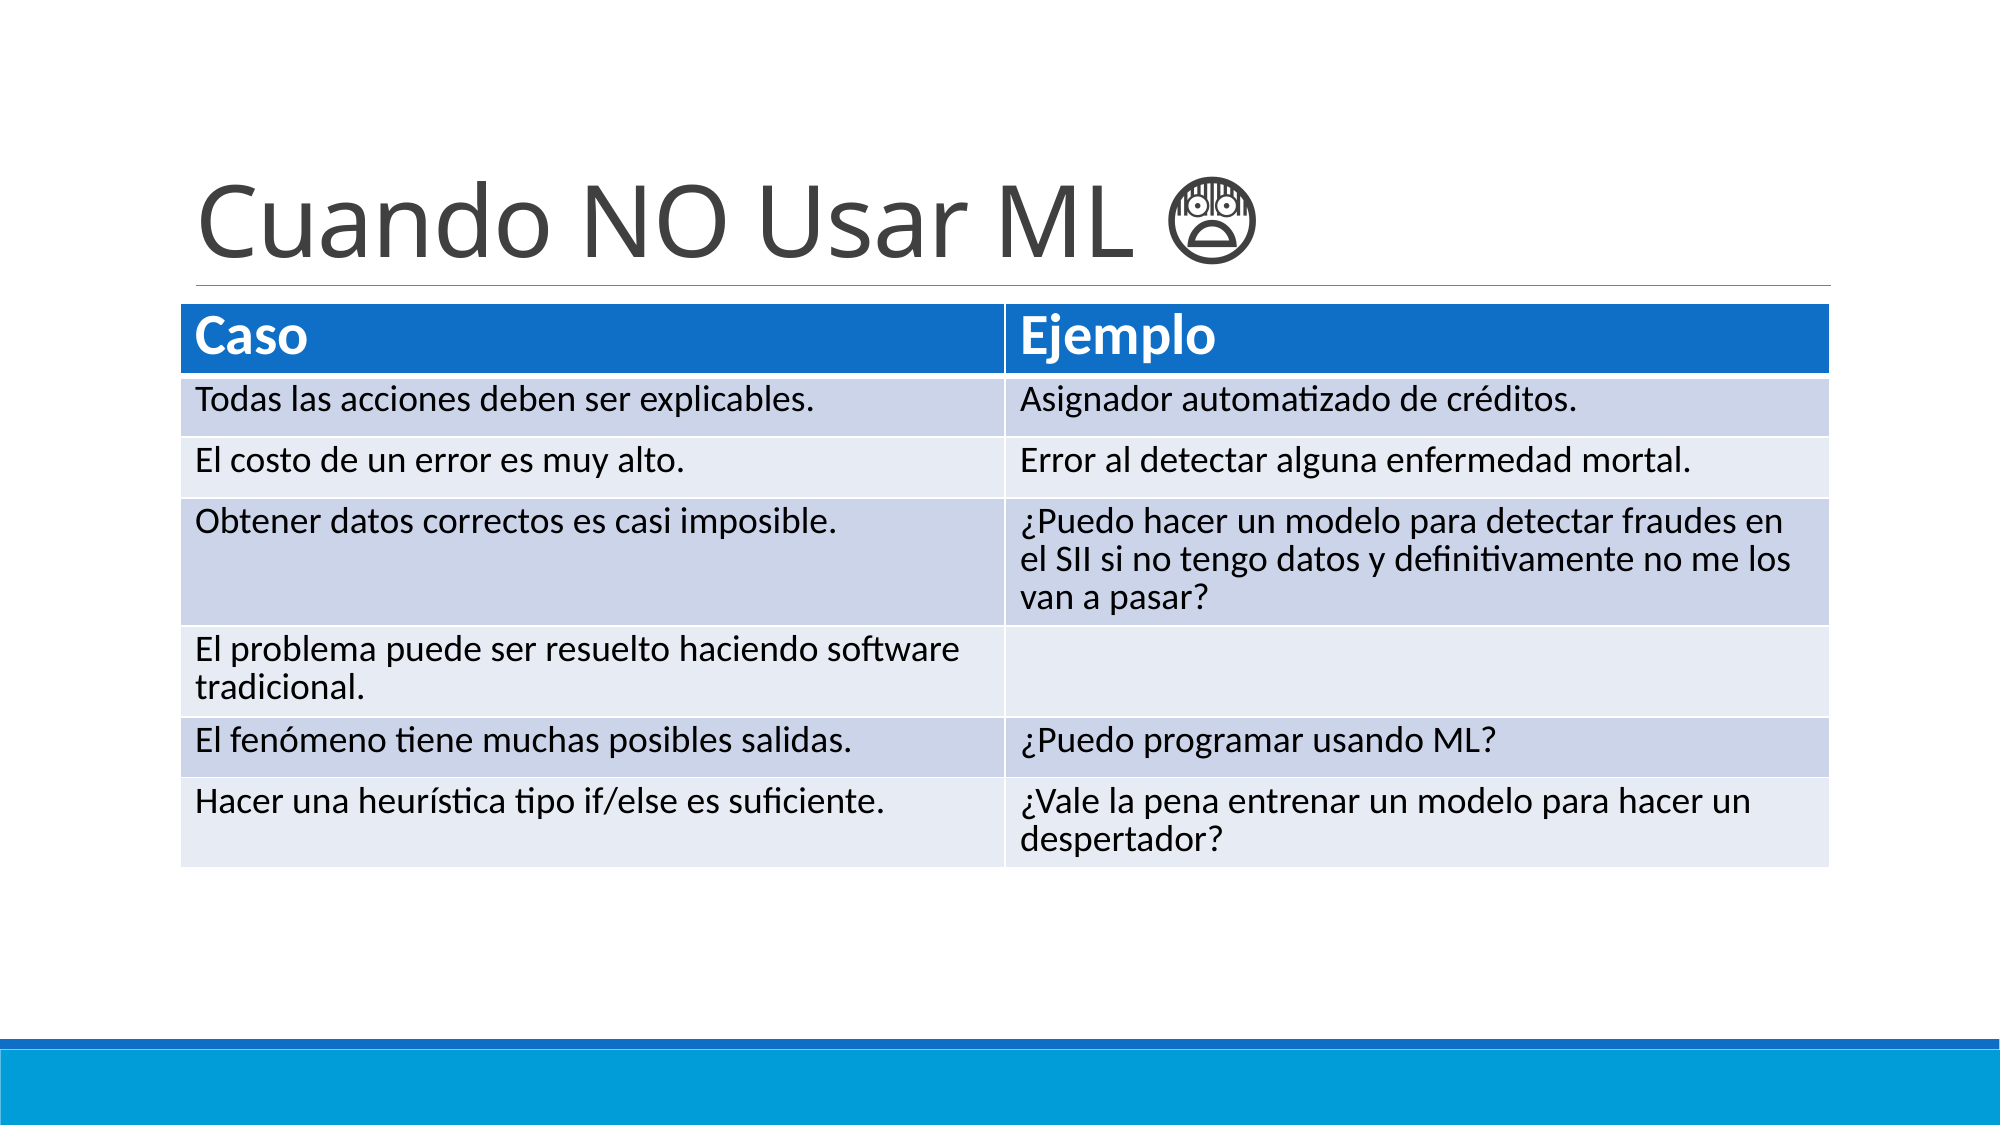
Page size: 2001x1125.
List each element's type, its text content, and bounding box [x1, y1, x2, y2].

table_cell ¿Puedo programar usando ML? [1006, 718, 1829, 777]
title Cuando NO Usar ML 😨❌ [180, 47, 1830, 285]
table_cell [1006, 627, 1829, 716]
table_cell Asignador automatizado de créditos. [1006, 379, 1829, 436]
table_cell El fenómeno tiene muchas posibles salidas. [181, 718, 1004, 777]
table_cell Error al detectar alguna enfermedad mortal. [1006, 438, 1829, 497]
table_cell Obtener datos correctos es casi imposible. [181, 499, 1004, 625]
table_cell Hacer una heurística tipo if/else es suficiente. [181, 778, 1004, 867]
table_header Ejemplo [1006, 304, 1829, 373]
table_cell ¿Vale la pena entrenar un modelo para hacer un despertador? [1006, 778, 1829, 867]
table_header Caso [181, 304, 1004, 373]
table_cell Todas las acciones deben ser explicables. [181, 379, 1004, 436]
table_cell El costo de un error es muy alto. [181, 438, 1004, 497]
table_cell ¿Puedo hacer un modelo para detectar fraudes en el SII si no tengo datos y definitivamente no me los van a pasar? [1006, 499, 1829, 625]
table_cell El problema puede ser resuelto haciendo software tradicional. [181, 627, 1004, 716]
